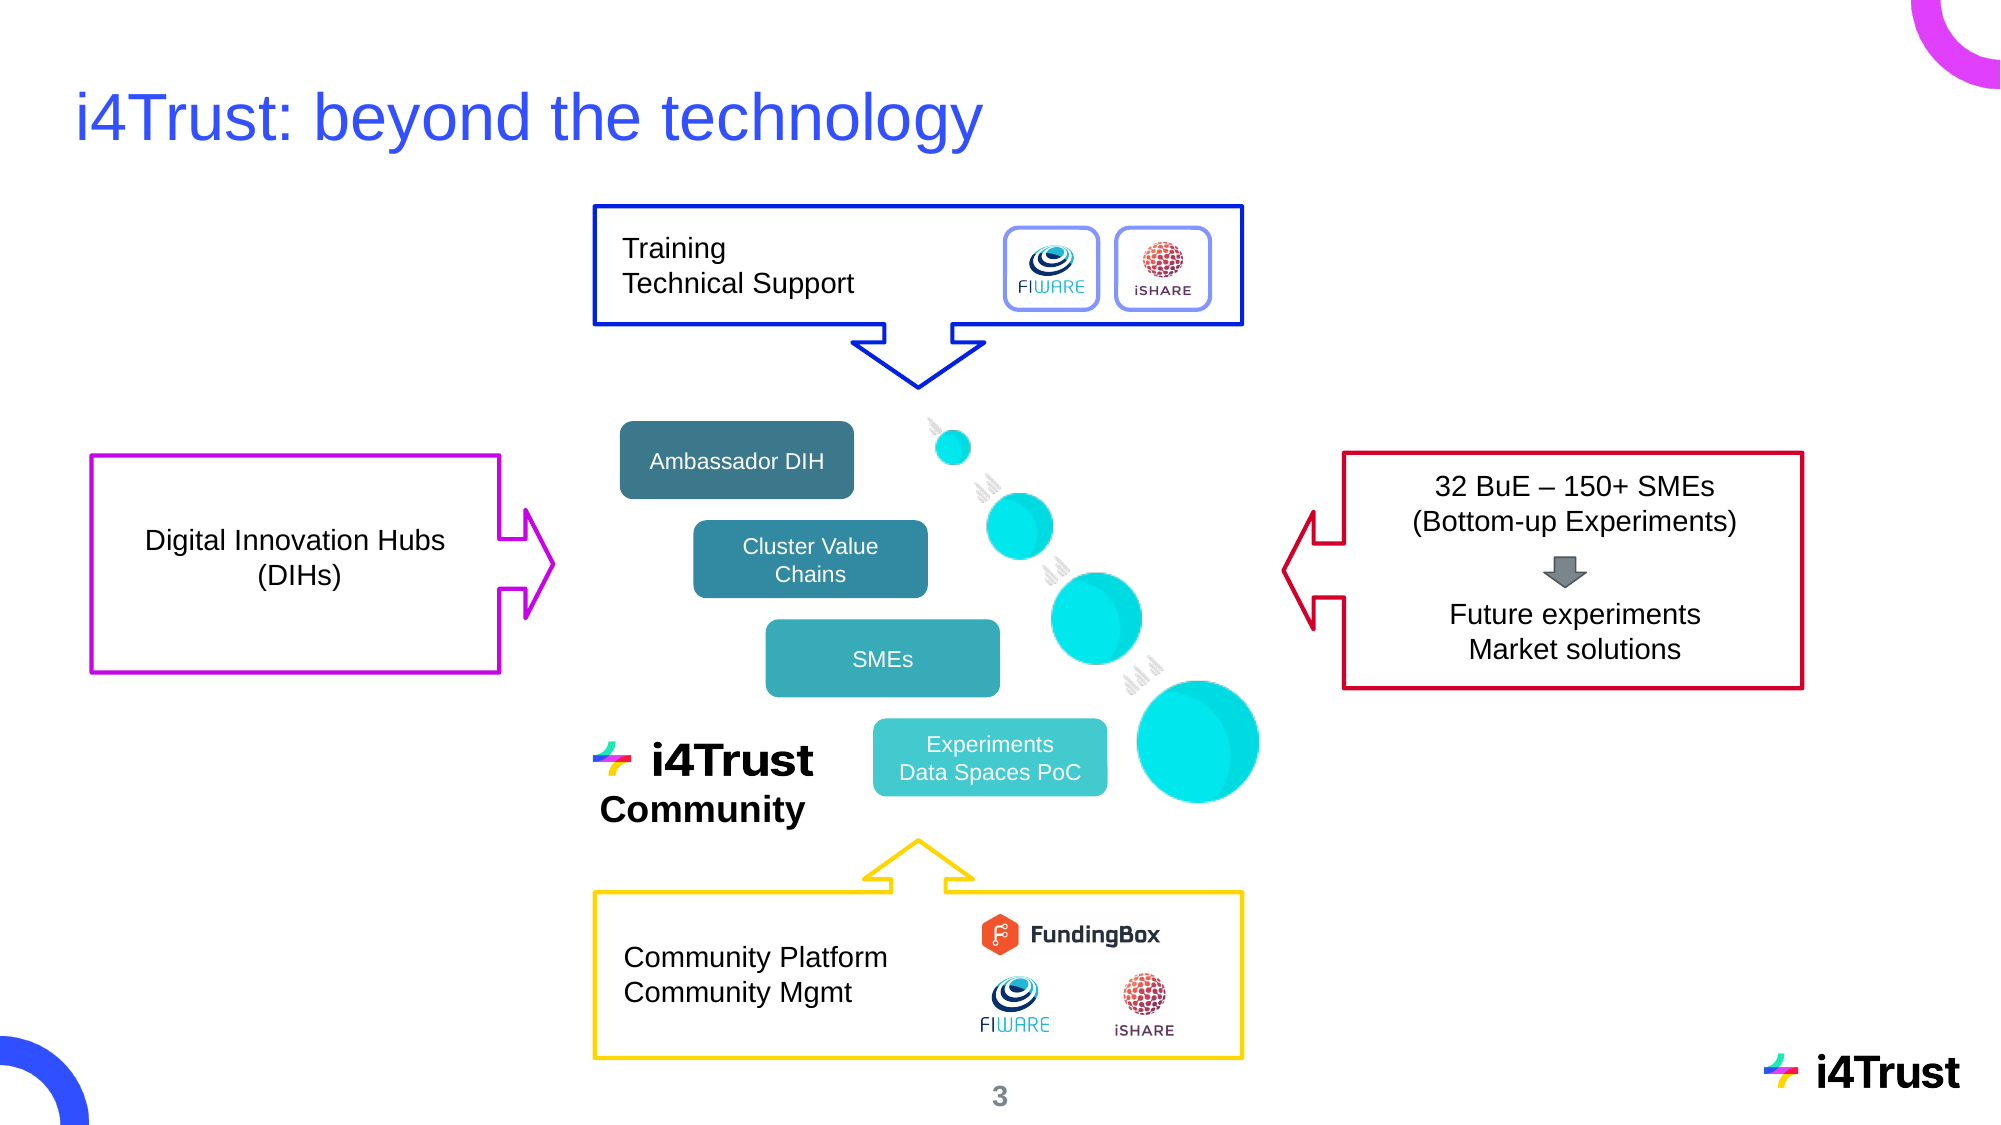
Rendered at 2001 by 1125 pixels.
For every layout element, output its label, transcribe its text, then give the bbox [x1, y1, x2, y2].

text_box < [1004, 227, 1099, 310]
picture [1133, 240, 1193, 297]
picture [1019, 245, 1084, 293]
text_box [1543, 557, 1587, 588]
text_box Community Platform Community Mgmt [608, 931, 1019, 1038]
text_box [1116, 227, 1211, 310]
text_box [1568, 567, 1803, 587]
picture [0, 1036, 89, 1125]
title i4Trust: beyond the technology [75, 73, 1848, 239]
picture [1911, 0, 2001, 89]
text_box Future experiments Market solutions [1279, 587, 1872, 694]
text_box [91, 455, 554, 673]
text_box [1283, 567, 1562, 587]
picture [1763, 1043, 1961, 1099]
text_box [1343, 452, 1803, 460]
text_box [594, 840, 1243, 1058]
picture [981, 913, 1161, 957]
text_box Digital Innovation Hubs (DIHs) [119, 514, 481, 611]
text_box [619, 417, 1259, 803]
text_box 32 BuE – 150+ SMEs (Bottom-up Experiments) [1279, 460, 1872, 567]
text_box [583, 730, 823, 839]
picture [981, 976, 1049, 1032]
text_box [594, 206, 1243, 388]
slide_number ‹#› [887, 1065, 1114, 1125]
picture [1112, 971, 1176, 1038]
text_box Training Technical Support [607, 211, 969, 318]
